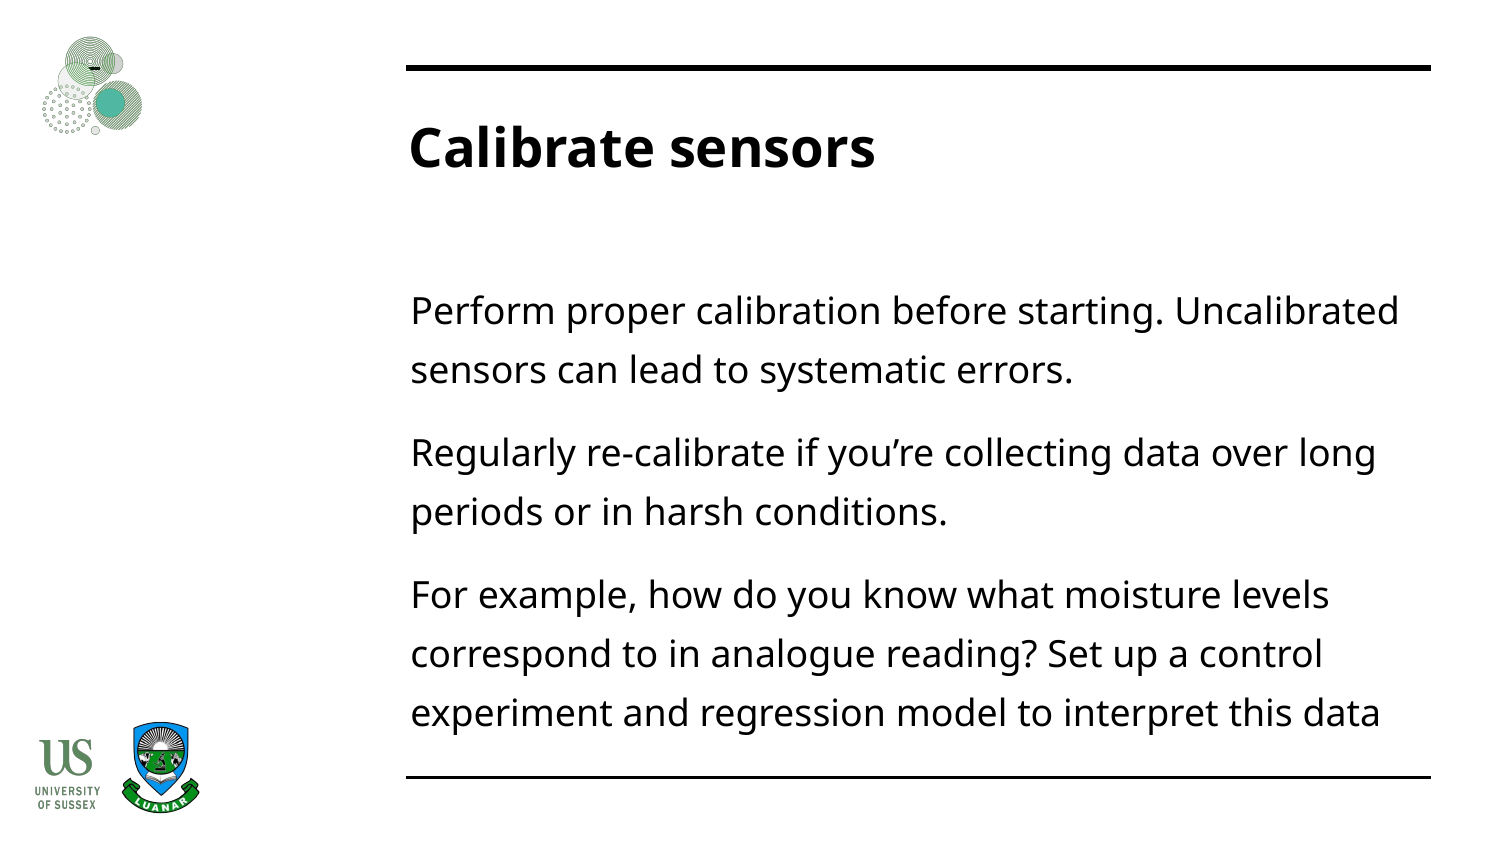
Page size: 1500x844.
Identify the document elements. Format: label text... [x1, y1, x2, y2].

list Perform proper calibration before starting. Uncalibrated sensors can lead to systematic errors. Regularly re-calibrate if you’re collecting data over long periods or in harsh conditions. For example, how do you know what moisture levels correspond to in analogue reading? Set up a control experiment and regression model to interpret this data [395, 261, 1433, 755]
picture [115, 715, 209, 823]
picture [27, 21, 157, 151]
title Calibrate sensors [393, 94, 1431, 199]
